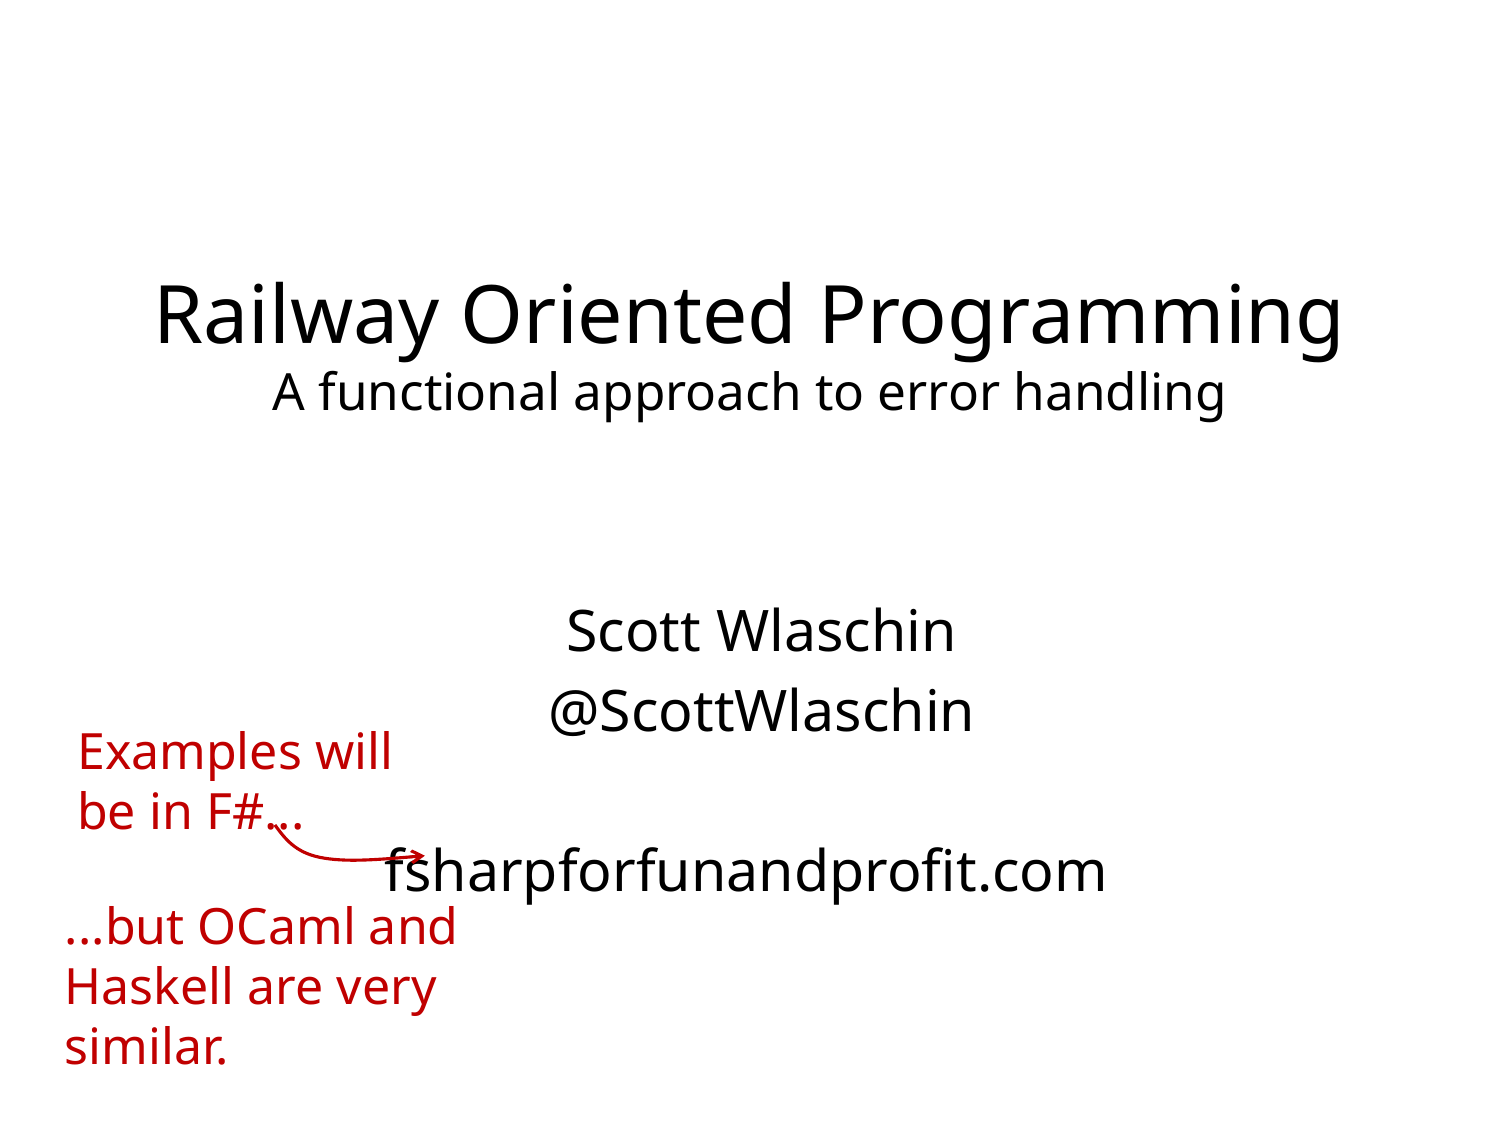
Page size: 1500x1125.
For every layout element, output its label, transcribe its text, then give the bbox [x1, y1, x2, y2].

text_box ...but OCaml and Haskell are very similar. [50, 887, 499, 1083]
title Railway Oriented Programming A functional approach to error handling [112, 221, 1388, 463]
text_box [62, 712, 427, 863]
text_box Scott Wlaschin @ScottWlaschin fsharpforfunandprofit.com [112, 586, 1412, 984]
